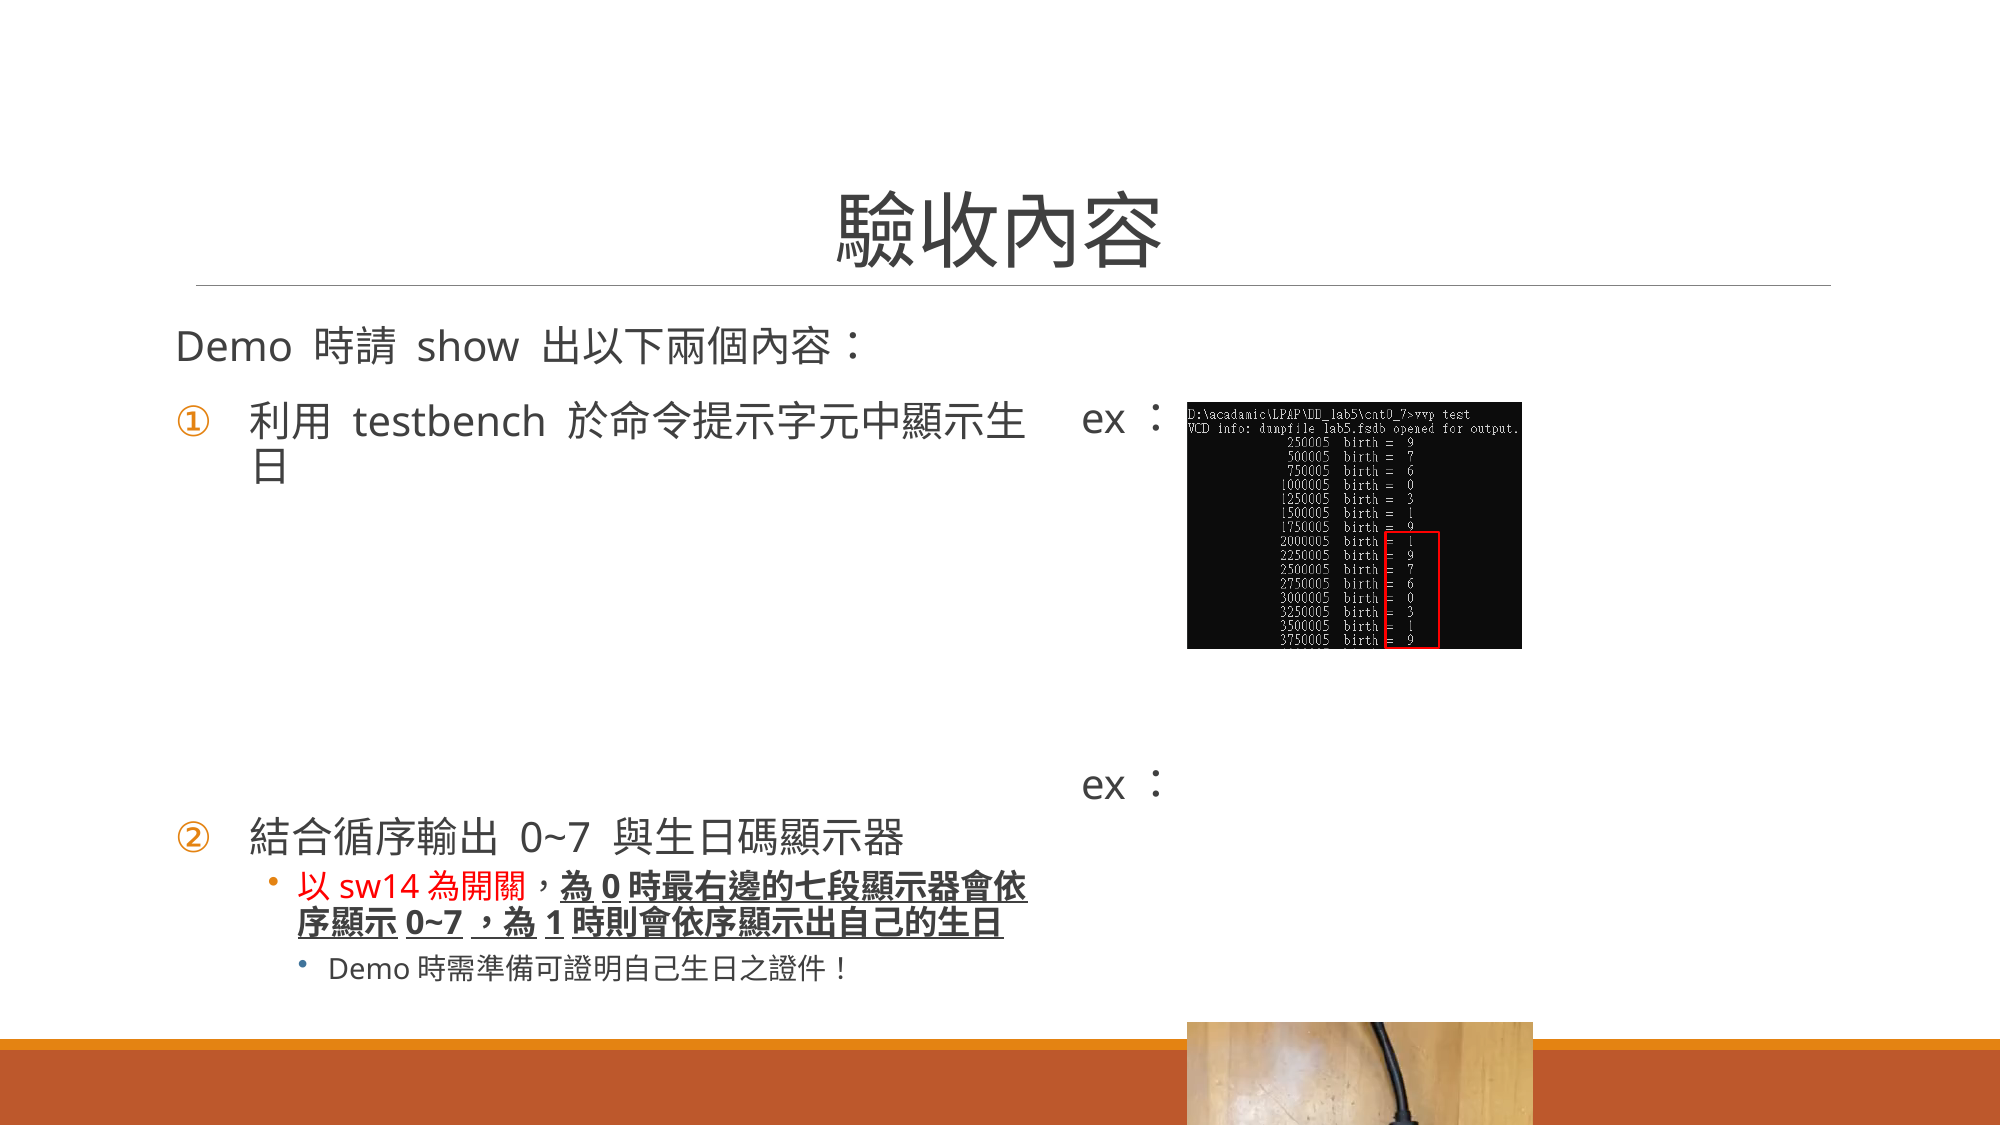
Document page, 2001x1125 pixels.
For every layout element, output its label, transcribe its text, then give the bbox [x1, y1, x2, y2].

list Demo 時請 show 出以下兩個內容： 利用 testbench 於命令提示字元中顯示生日 結合循序輸出 0~7 與生日碼顯示器 以sw14為開關，為0時最右邊的七段顯示器會依序顯示0~7，為1時則會依序顯示出自己的生日 Demo時需準備可證明自己生日之證件！ [174, 318, 1046, 1041]
picture [1186, 401, 1523, 649]
text_box ex： [1066, 384, 1193, 450]
text_box 驗收內容 [343, 103, 1657, 286]
picture [1187, 1022, 1321, 1125]
text_box ex： [1066, 750, 1193, 816]
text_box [1321, 539, 1669, 1125]
